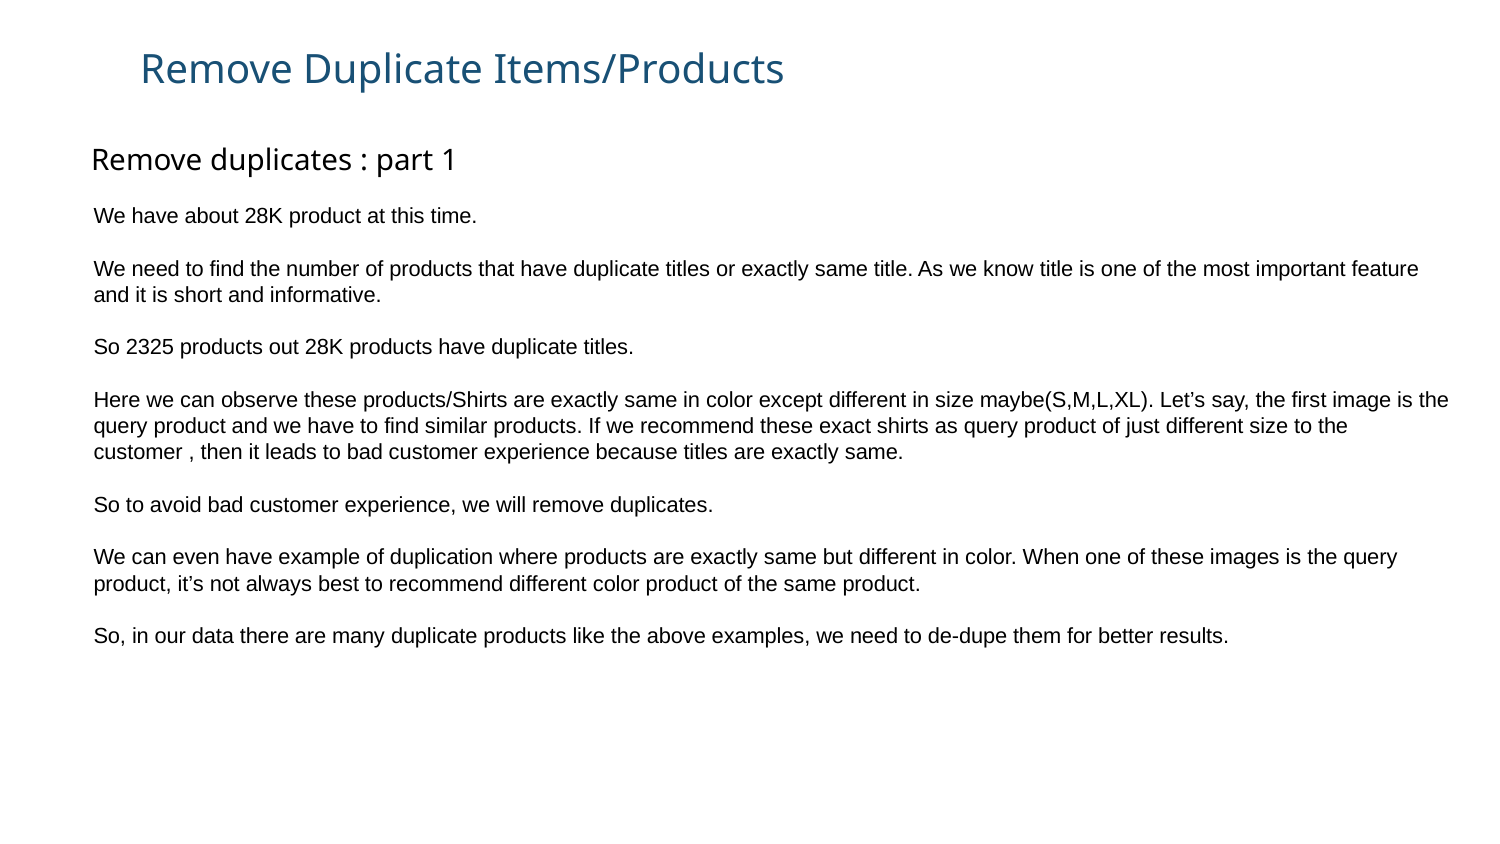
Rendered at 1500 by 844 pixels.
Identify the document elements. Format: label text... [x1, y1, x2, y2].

title Remove Duplicate Items/Products [125, 25, 1356, 112]
subtitle Remove duplicates : part 1 [55, 124, 511, 195]
text_box We have about 28K product at this time. We need to find the number of products that have duplicate titles or exactly same title. As we know title is one of the most important feature and it is short and informative. So 2325 products out 28K products have duplicate titles. Here we can observe these products/Shirts are exactly same in color except different in size maybe(S,M,L,XL). Let’s say, the first image is the query product and we have to find similar products. If we recommend these exact shirts as query product of just different size to the customer , then it leads to bad customer experience because titles are exactly same. So to avoid bad customer experience, we will remove duplicates. We can even have example of duplication where products are exactly same but different in color. When one of these images is the query product, it’s not always best to recommend different color product of the same product. So, in our data there are many duplicate products like the above examples, we need to de-dupe them for better results. [78, 194, 1467, 656]
